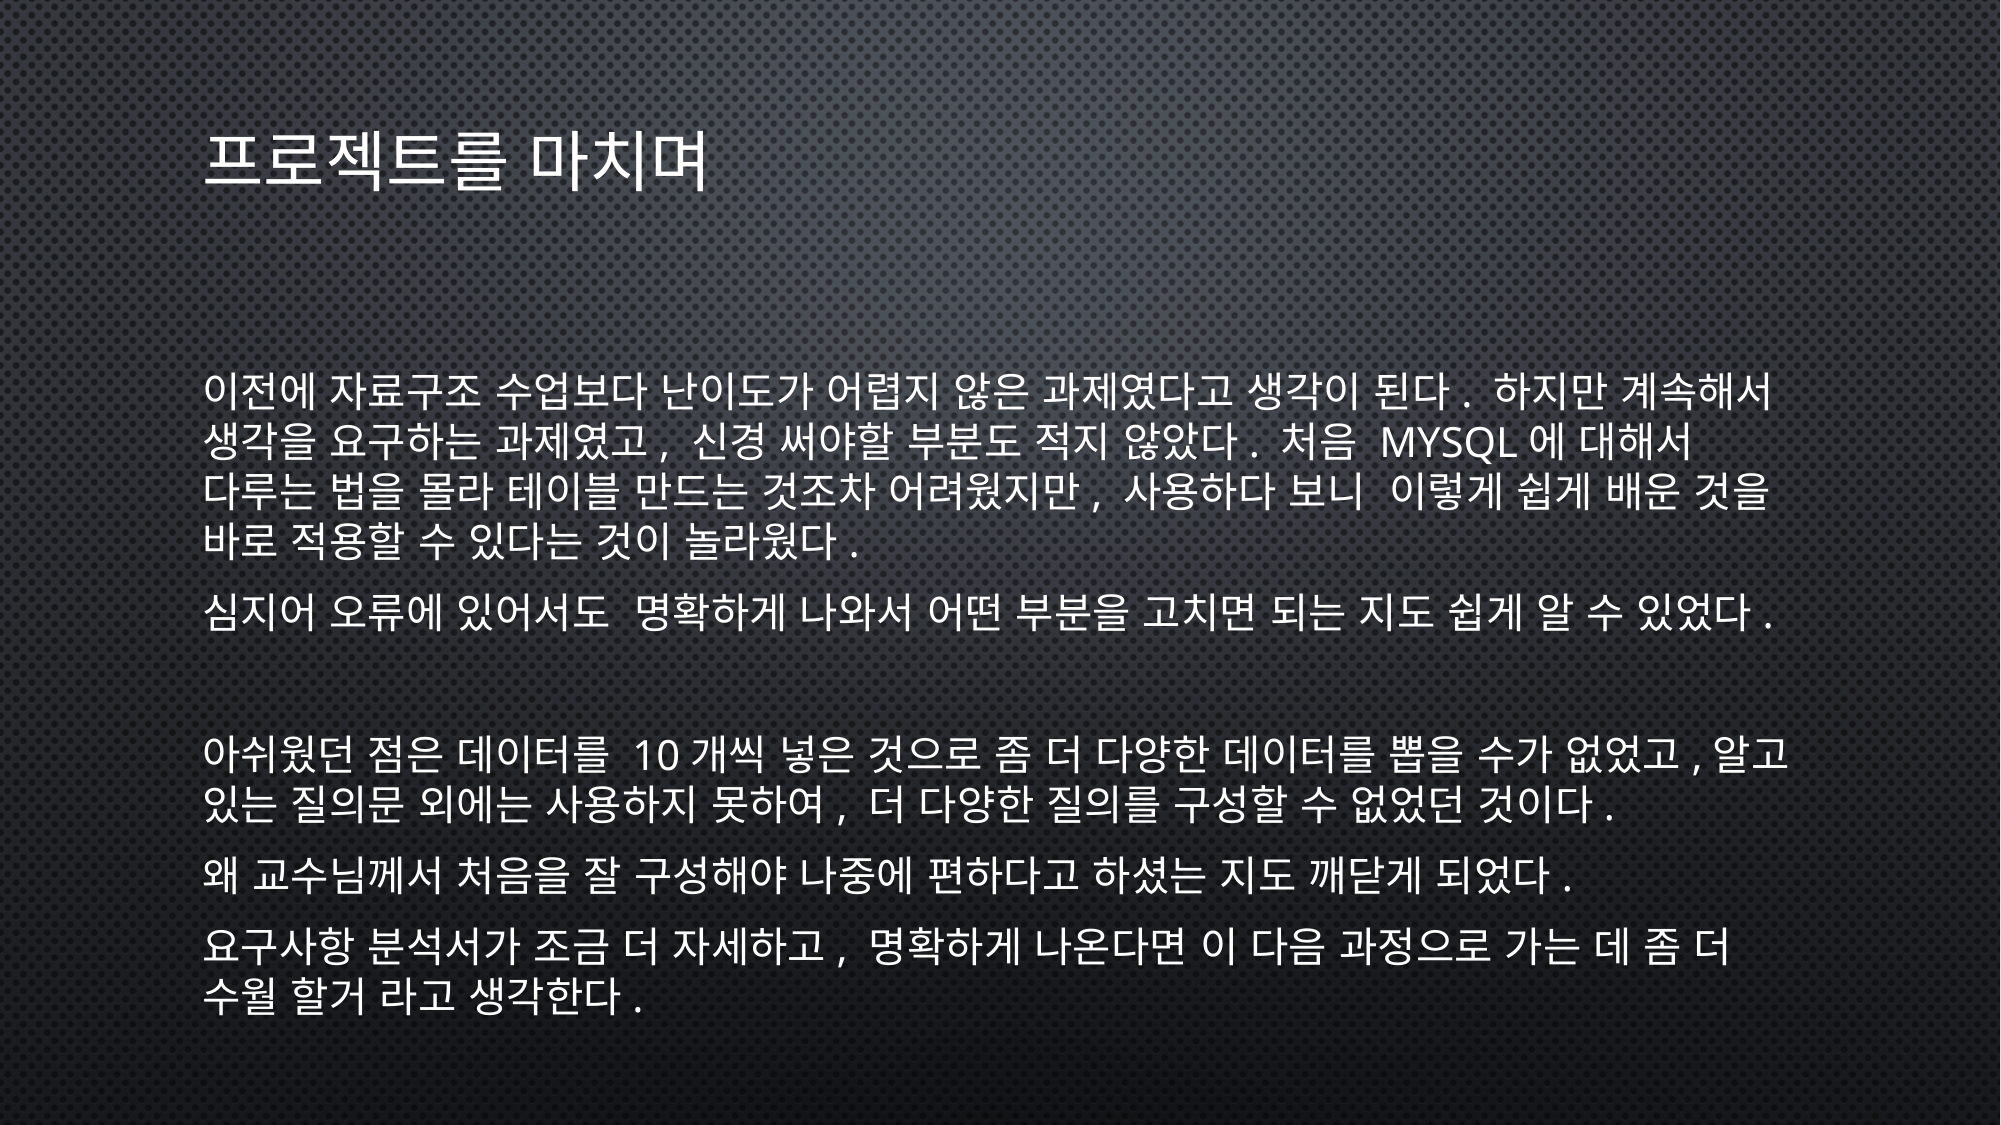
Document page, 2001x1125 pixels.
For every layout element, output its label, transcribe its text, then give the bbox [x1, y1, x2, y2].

title 프로젝트를 마치며 [187, 99, 1813, 220]
list 이전에 자료구조 수업보다 난이도가 어렵지 않은 과제였다고 생각이 된다. 하지만 계속해서 생각을 요구하는 과제였고, 신경 써야할 부분도 적지 않았다. 처음 mysql에 대해서 다루는 법을 몰라 테이블 만드는 것조차 어려웠지만, 사용하다 보니 이렇게 쉽게 배운 것을 바로 적용할 수 있다는 것이 놀라웠다. 심지어 오류에 있어서도 명확하게 나와서 어떤 부분을 고치면 되는 지도 쉽게 알 수 있었다. 아쉬웠던 점은 데이터를 10개씩 넣은 것으로 좀 더 다양한 데이터를 뽑을 수가 없었고,알고 있는 질의문 외에는 사용하지 못하여, 더 다양한 질의를 구성할 수 없었던 것이다. 왜 교수님께서 처음을 잘 구성해야 나중에 편하다고 하셨는 지도 깨닫게 되었다. 요구사항 분석서가 조금 더 자세하고, 명확하게 나온다면 이 다음 과정으로 가는 데 좀 더 수월 할거 라고 생각한다. [187, 358, 1813, 1053]
